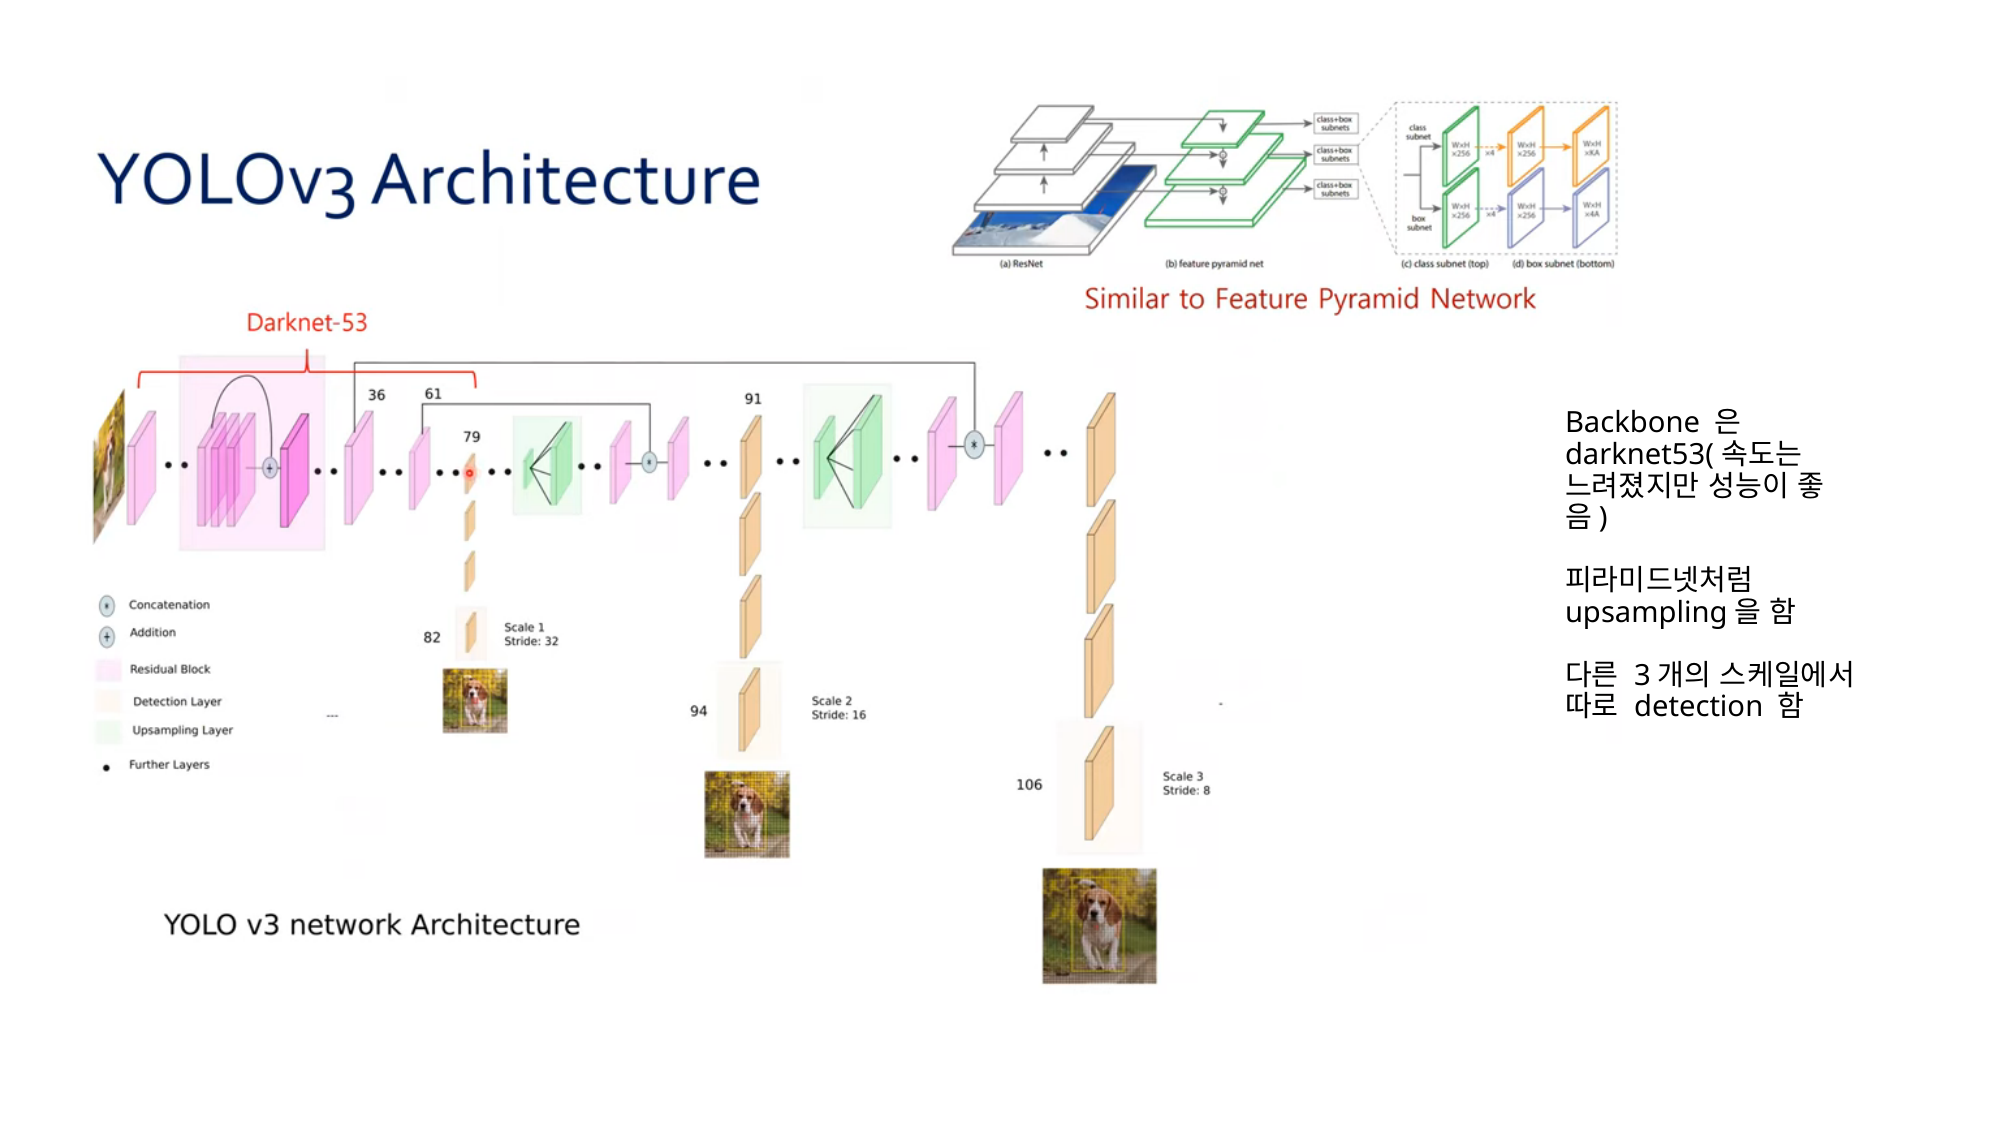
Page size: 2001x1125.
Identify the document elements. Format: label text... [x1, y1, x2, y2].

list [0, 76, 1635, 1014]
title Backbone 은 darknet53(속도는 느려졌지만 성능이 좋음) 피라미드넷처럼 upsampling을 함 다른 3개의 스케일에서 따로 detection 함 [1550, 97, 1875, 1034]
